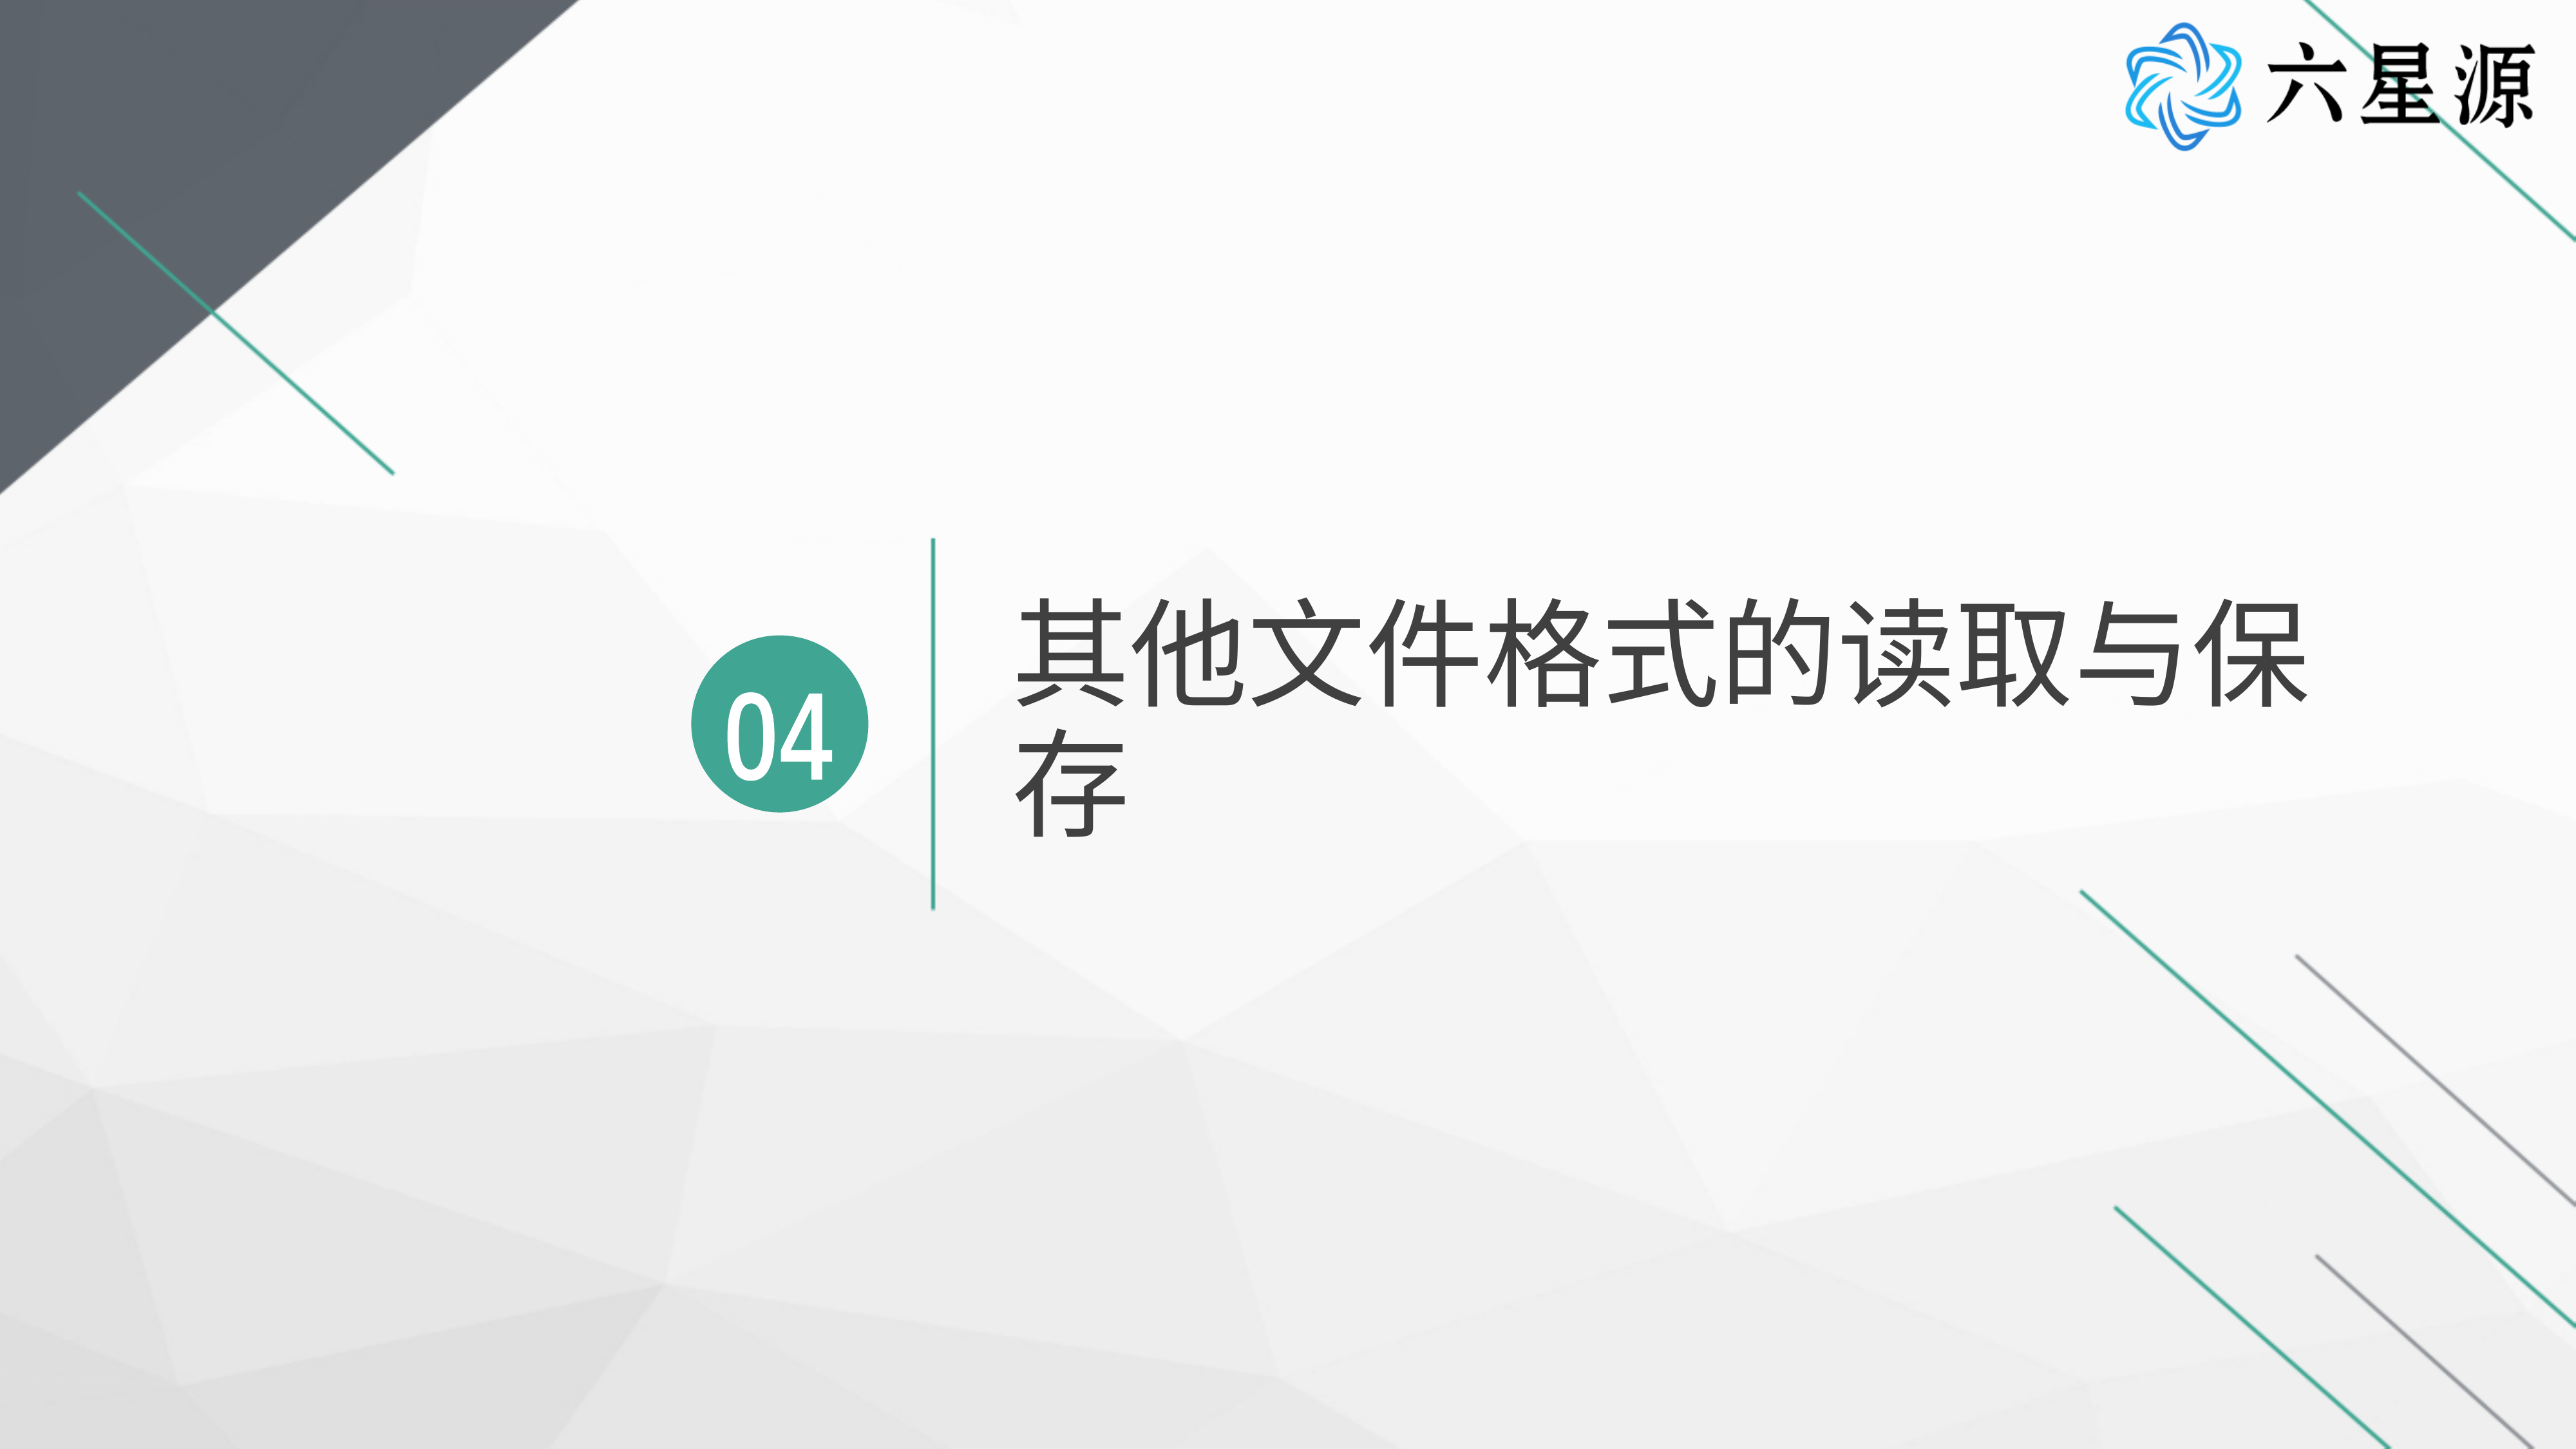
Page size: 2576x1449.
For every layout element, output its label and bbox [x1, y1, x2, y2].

text_box [691, 635, 869, 813]
text_box [1006, 587, 2376, 861]
text_box [0, 0, 2576, 1449]
